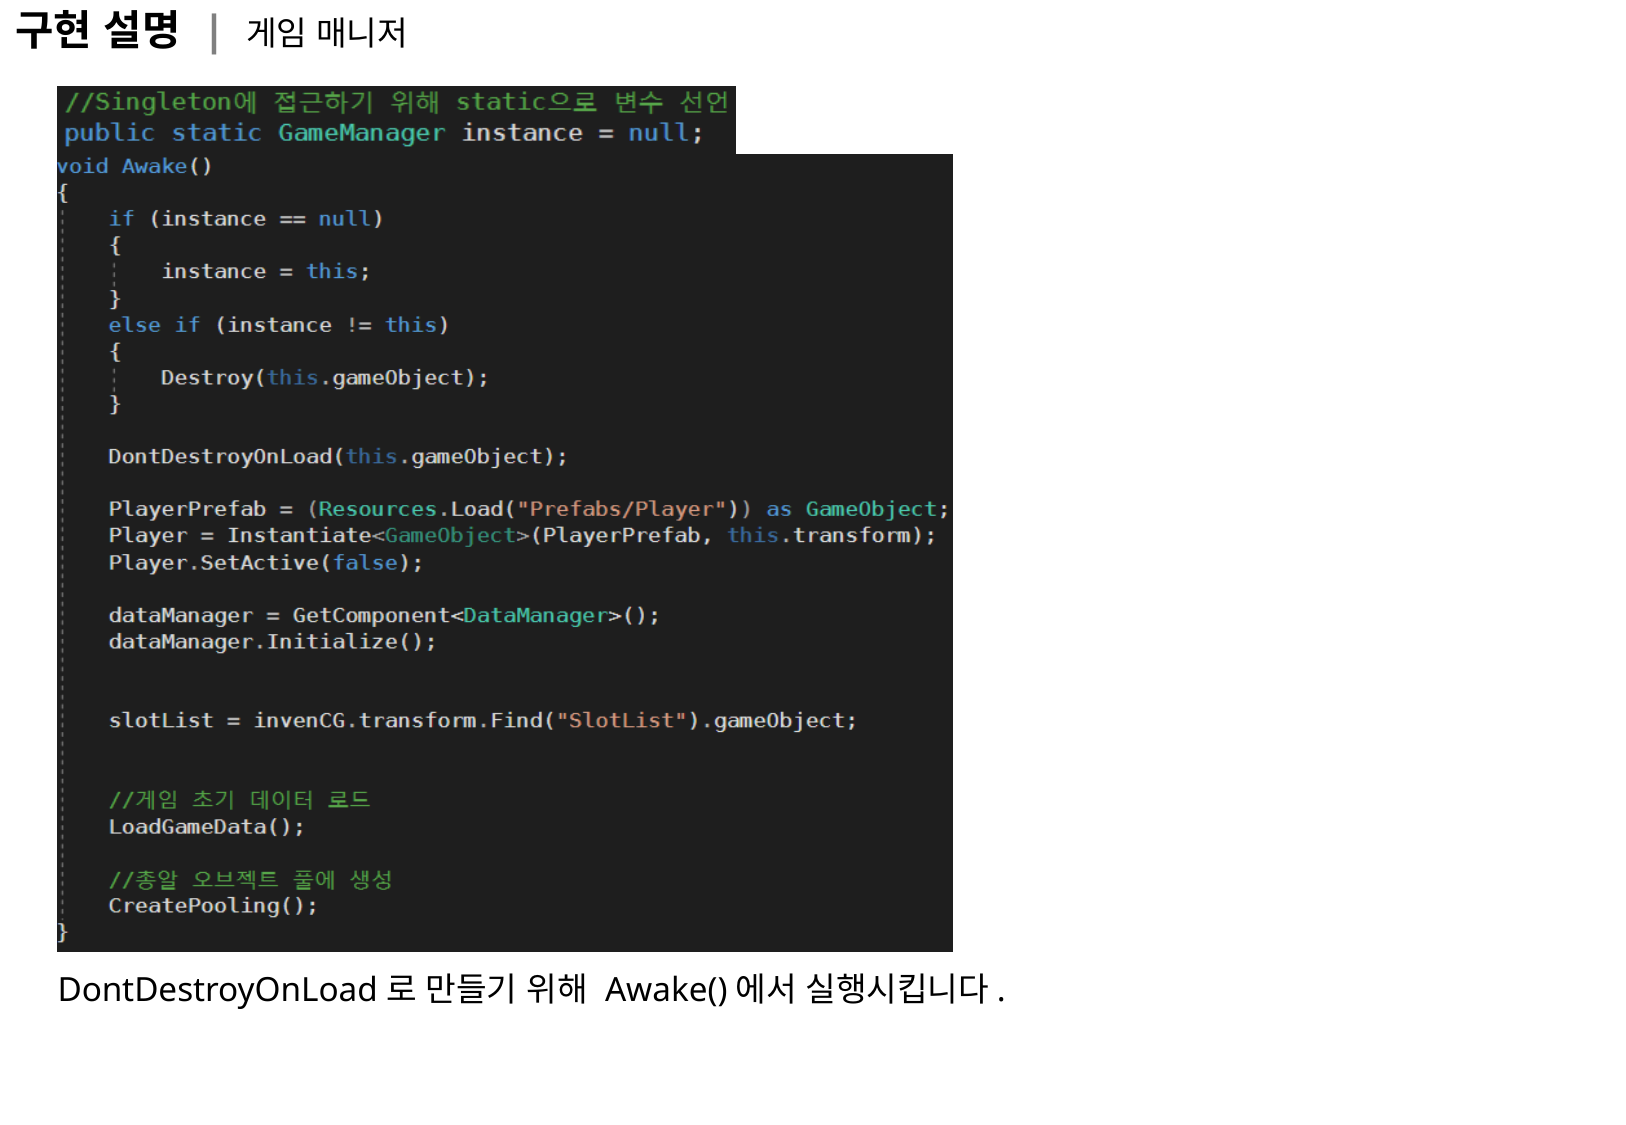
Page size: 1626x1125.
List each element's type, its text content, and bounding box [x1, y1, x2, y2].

picture [56, 86, 953, 952]
title 구현 설명 | 게임 매니저 [0, 0, 711, 57]
text_box DontDestroyOnLoad로 만들기 위해 Awake()에서 실행시킵니다. [42, 960, 1579, 1016]
